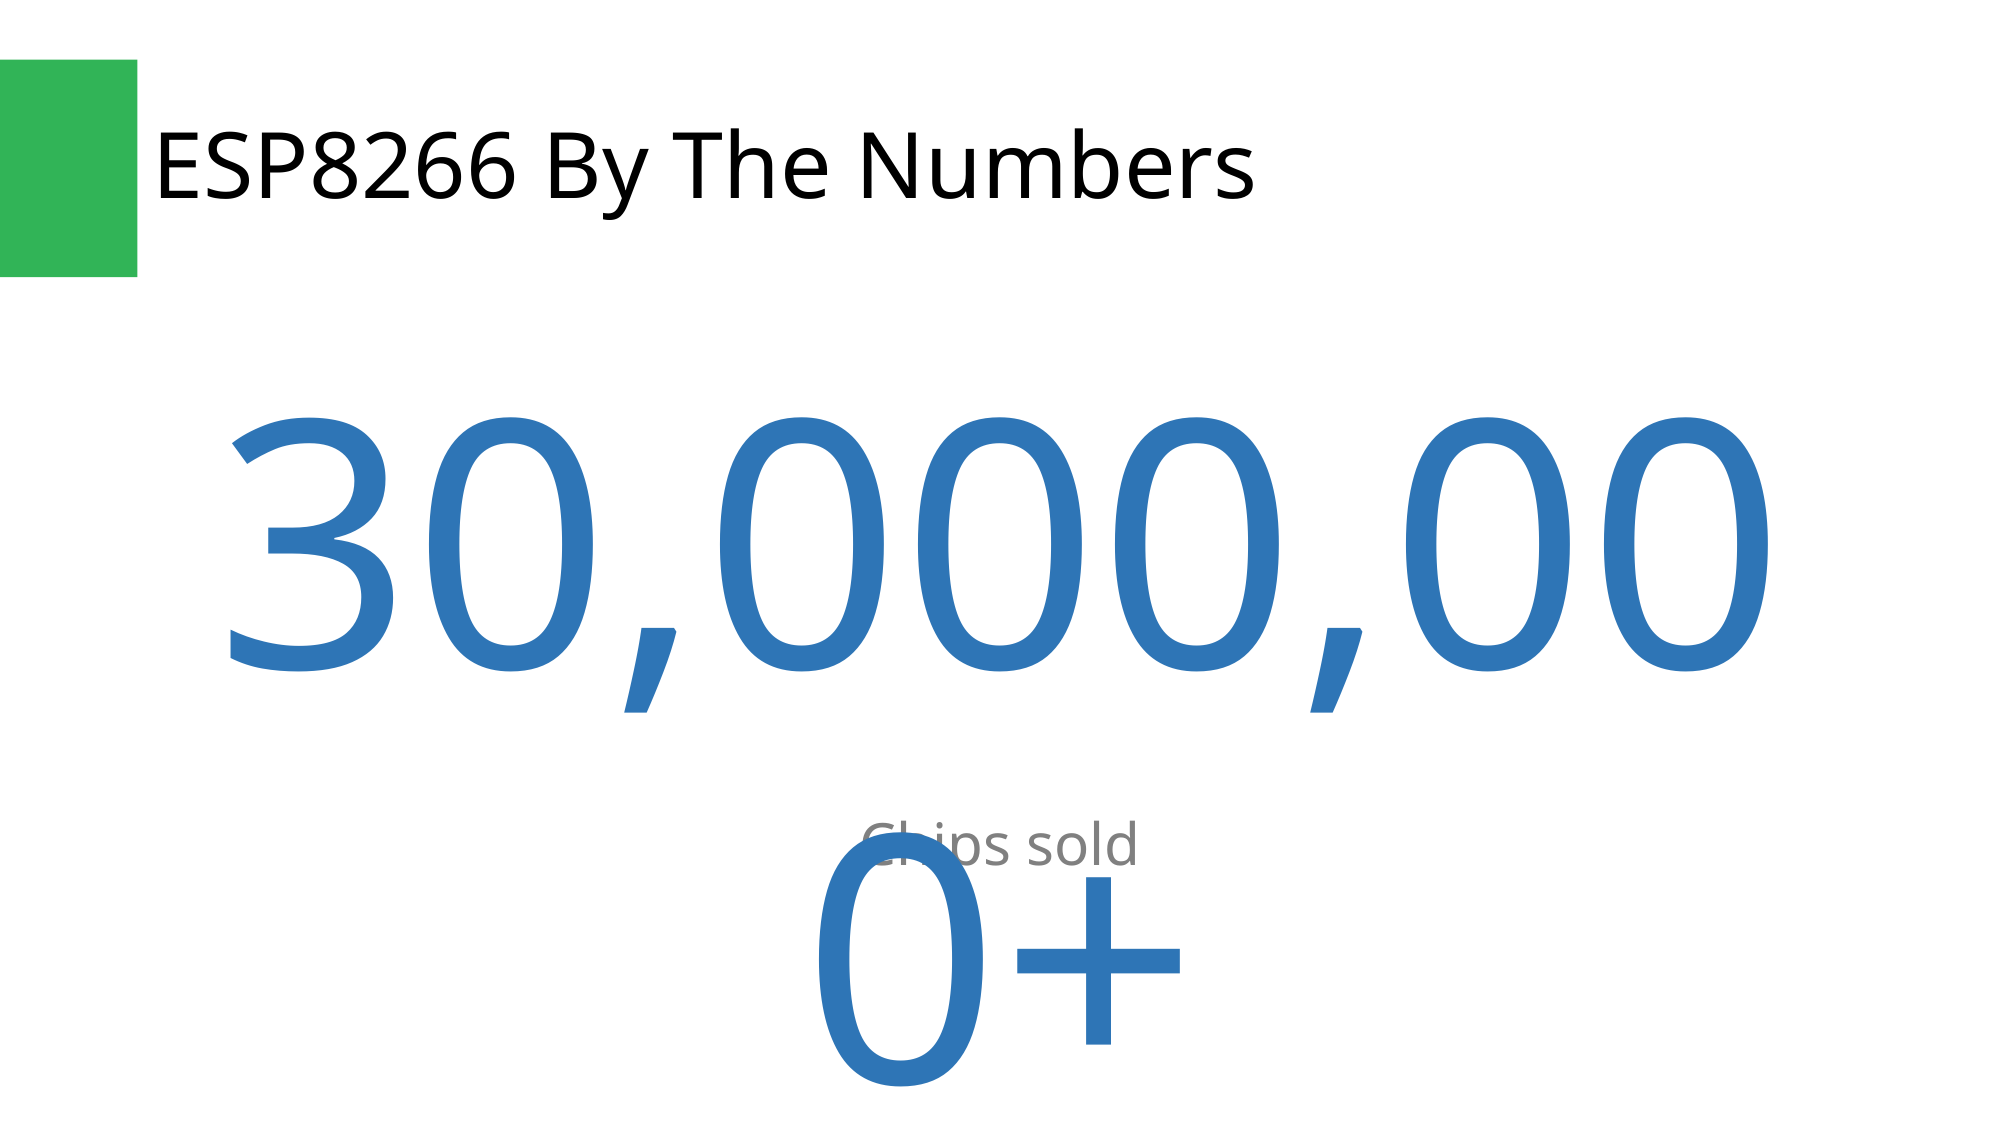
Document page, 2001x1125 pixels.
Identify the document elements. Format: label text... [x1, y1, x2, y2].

title ESP8266 By The Numbers [137, 59, 1863, 278]
text_box 30,000,000+ [137, 315, 1863, 1125]
